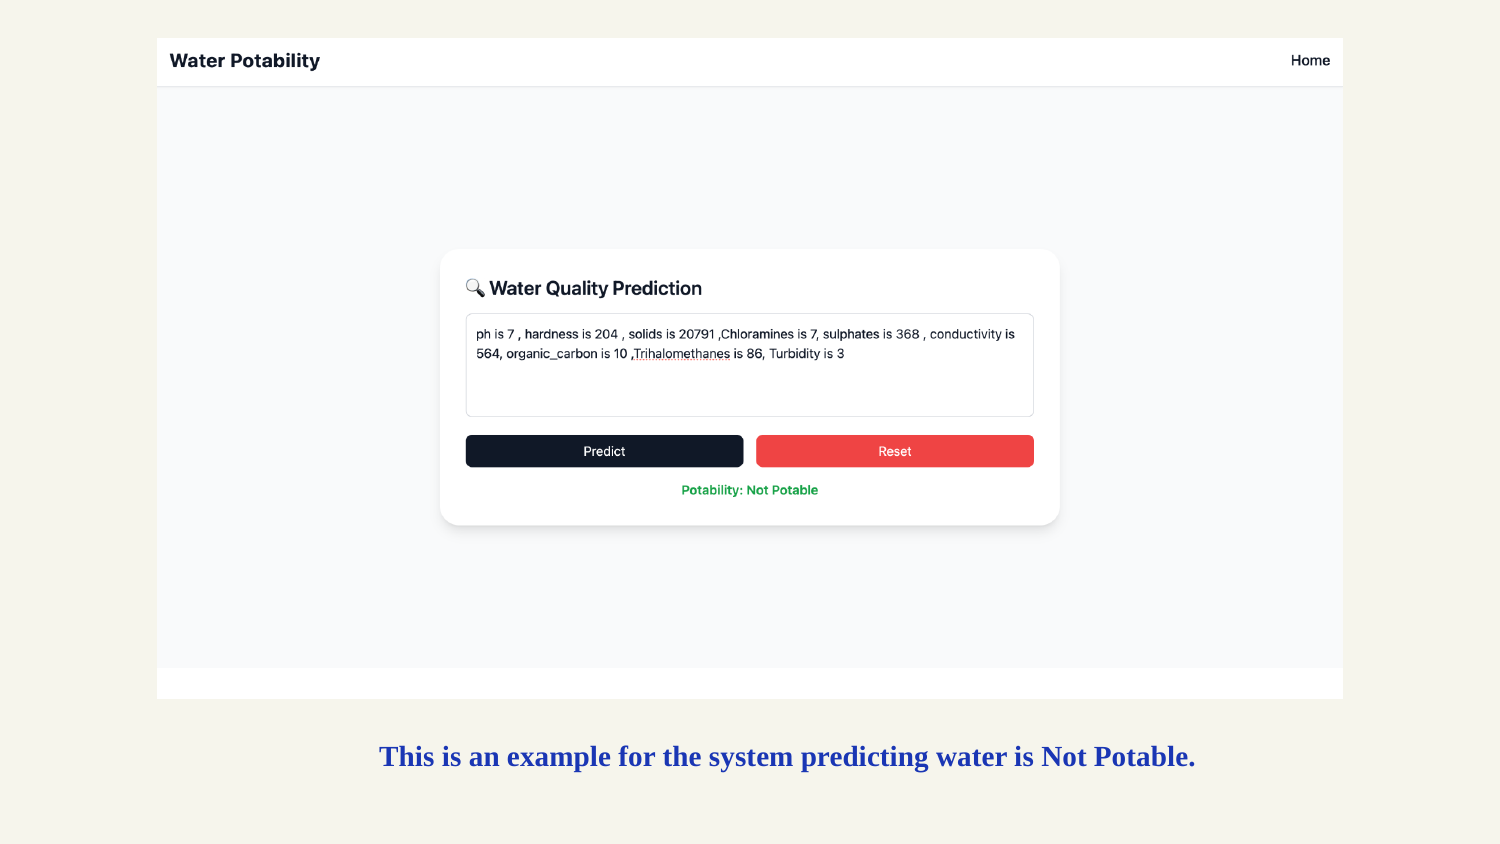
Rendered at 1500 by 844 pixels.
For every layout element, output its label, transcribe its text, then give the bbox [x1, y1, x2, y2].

text_box This is an example for the system predicting water is Not Potable. [299, 717, 1277, 787]
picture [156, 38, 1344, 700]
